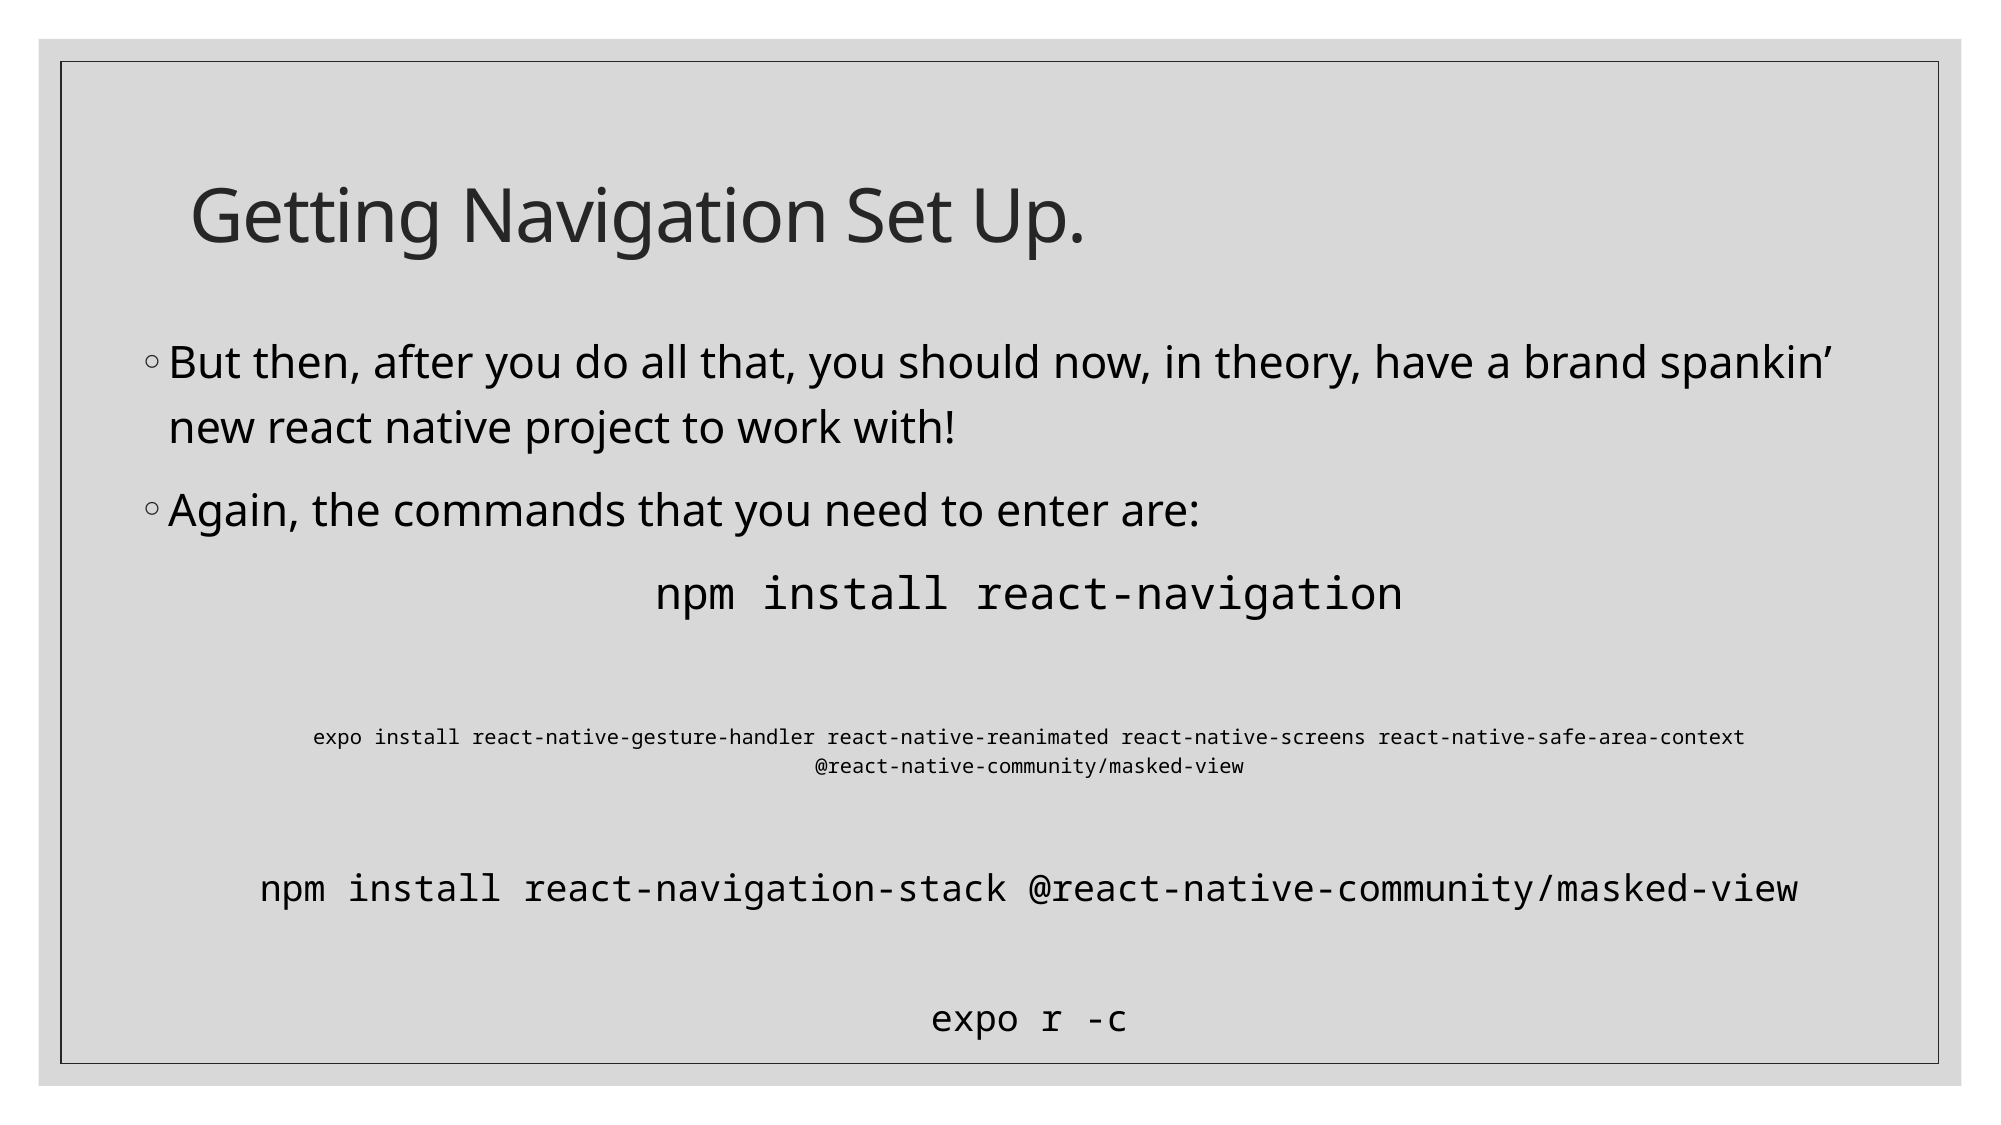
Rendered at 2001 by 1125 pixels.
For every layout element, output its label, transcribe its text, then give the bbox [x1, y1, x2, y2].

title Getting Navigation Set Up. [174, 105, 1825, 315]
list But then, after you do all that, you should now, in theory, have a brand spankin’ new react native project to work with! Again, the commands that you need to enter are: npm install react-navigation expo install react-native-gesture-handler react-native-reanimated react-native-screens react-native-safe-area-context @react-native-community/masked-view npm install react-navigation-stack @react-native-community/masked-view expo r -c [123, 315, 1936, 1054]
